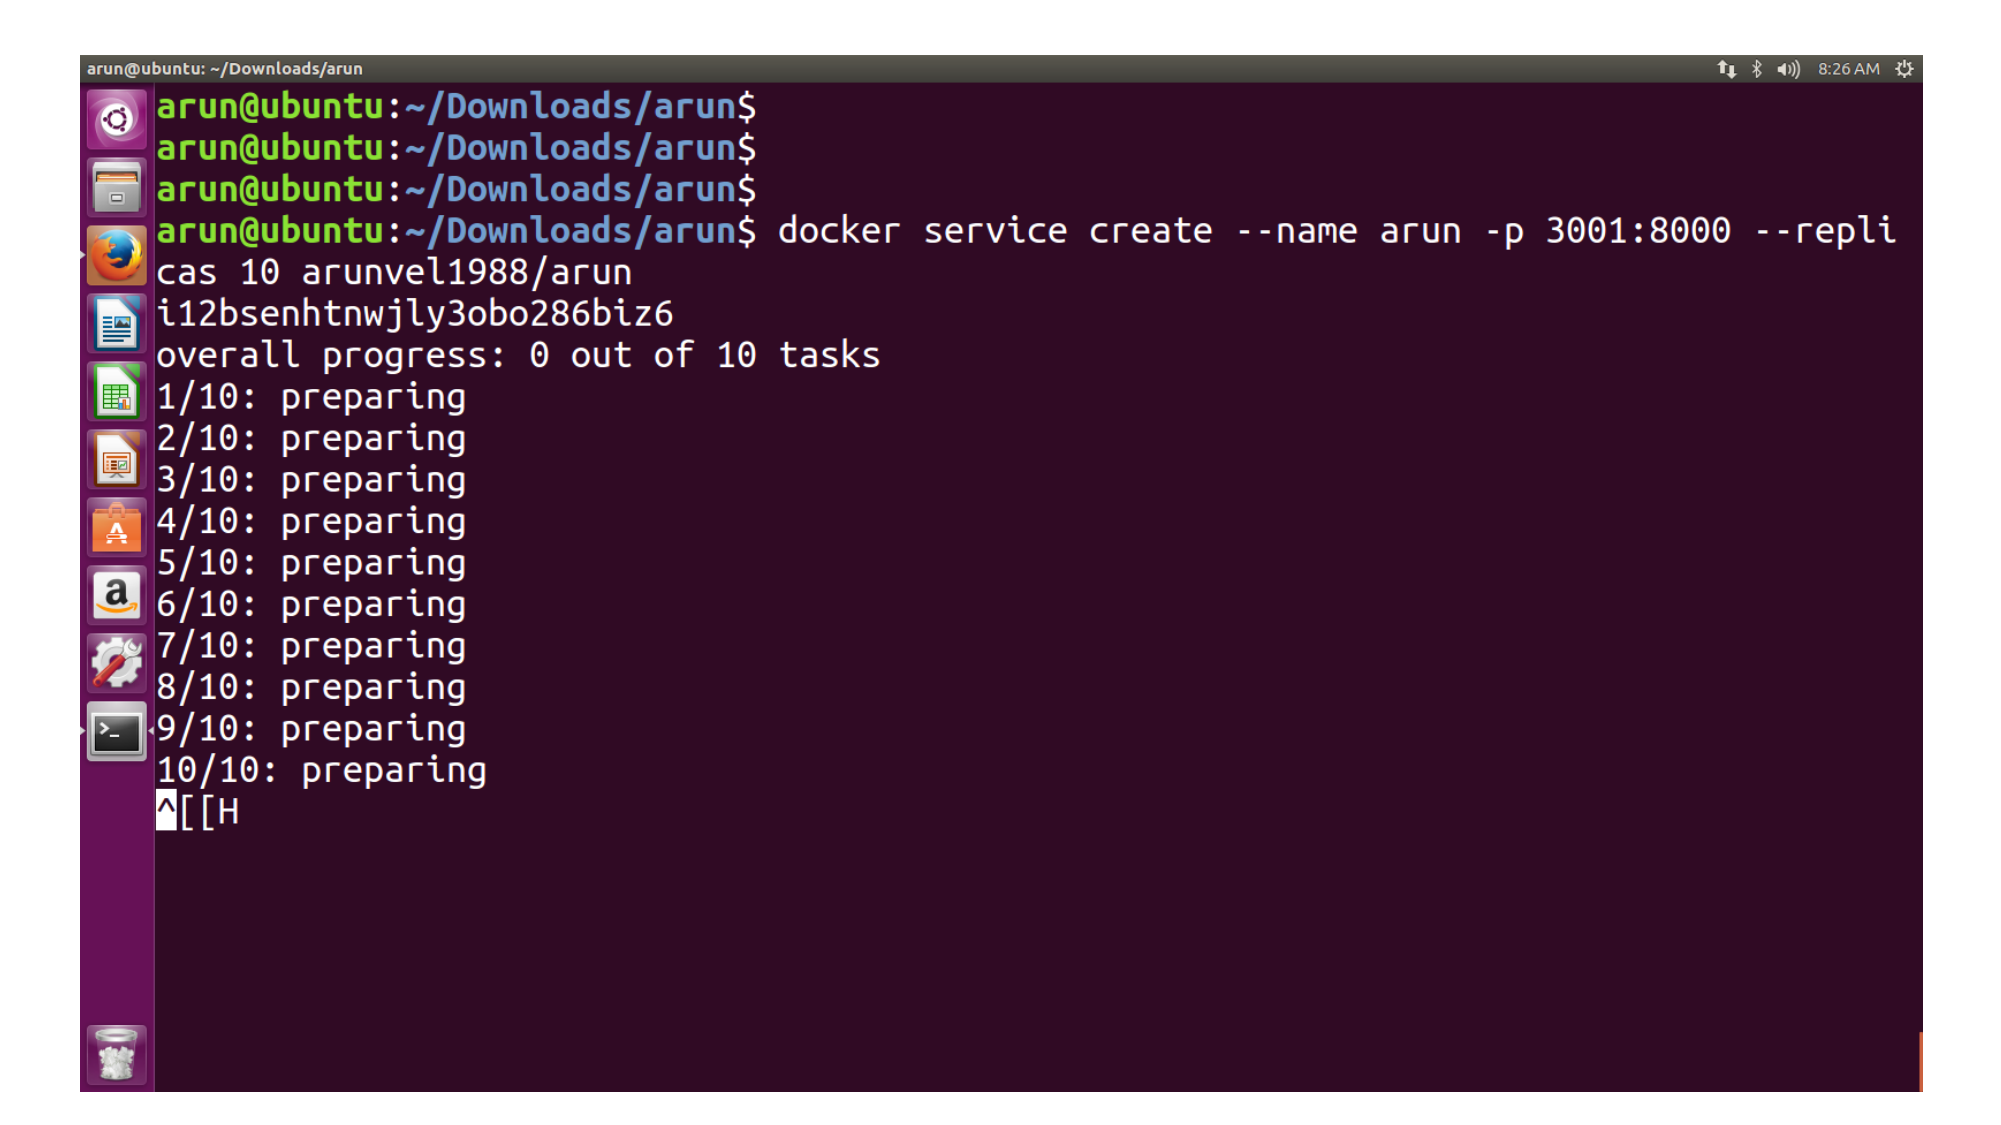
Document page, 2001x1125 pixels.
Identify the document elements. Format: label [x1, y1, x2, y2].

list [80, 55, 1923, 1092]
